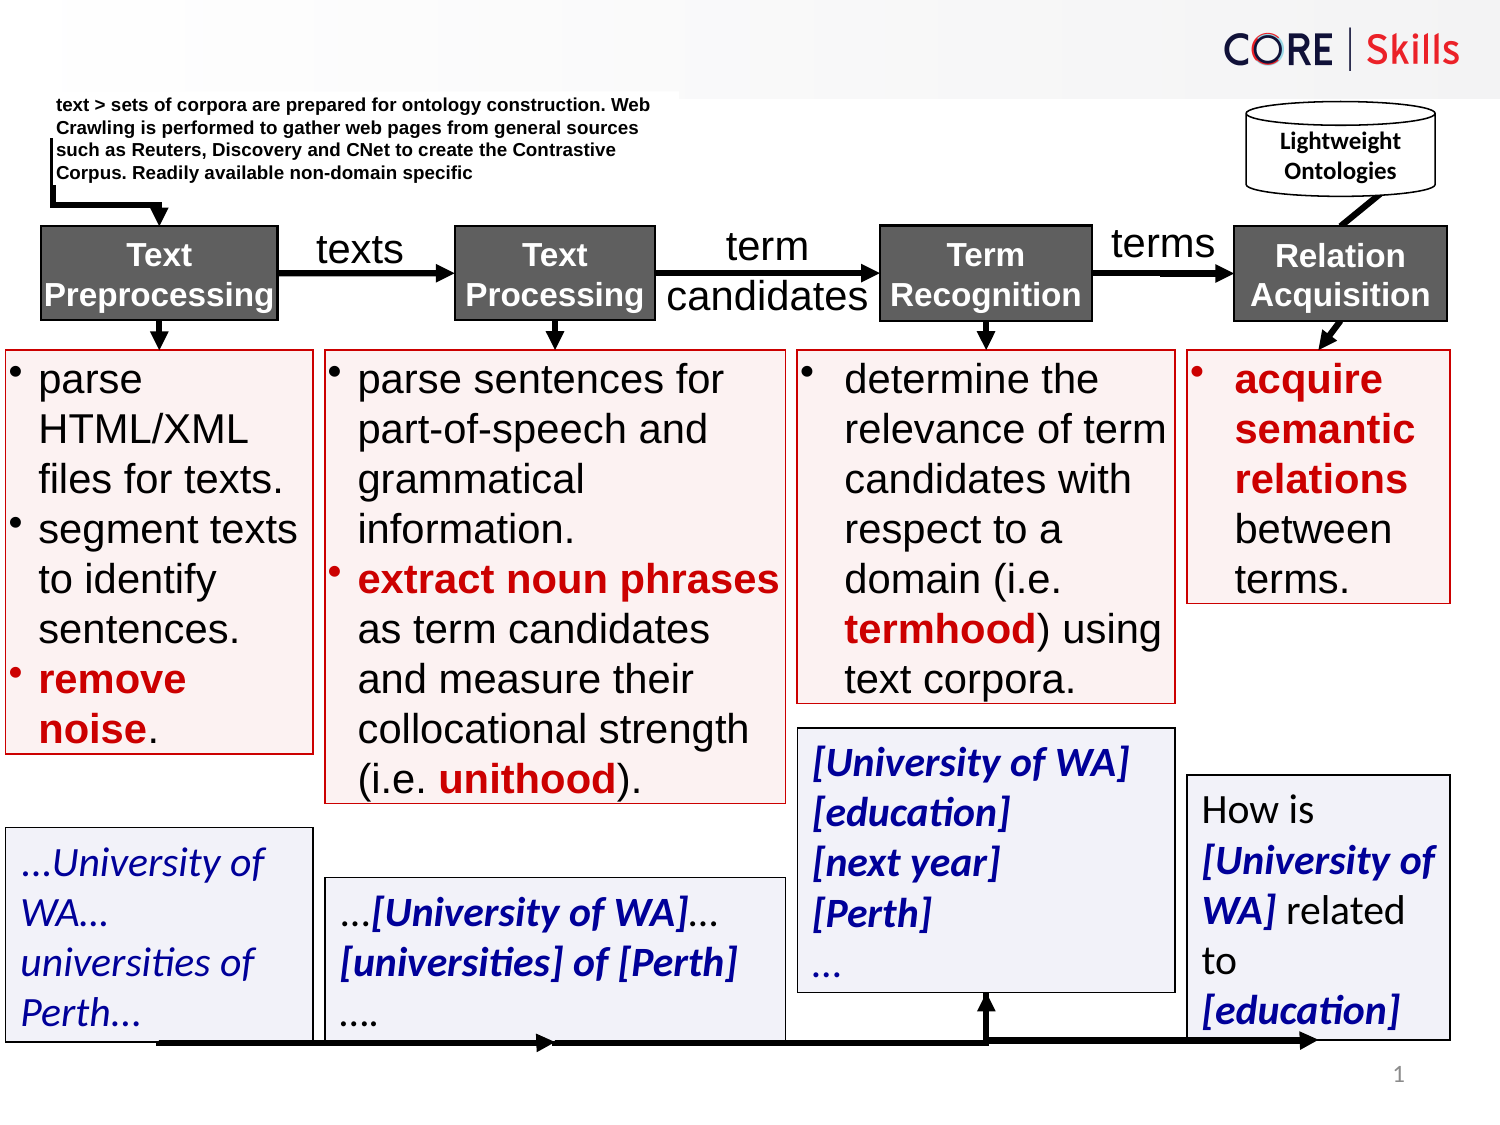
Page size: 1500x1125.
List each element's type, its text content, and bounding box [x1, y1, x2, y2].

slide_number 1 [1074, 1053, 1425, 1103]
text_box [554, 210, 981, 1045]
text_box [986, 101, 1451, 1045]
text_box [159, 213, 550, 1045]
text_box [5, 91, 680, 1045]
picture [0, 0, 1500, 99]
